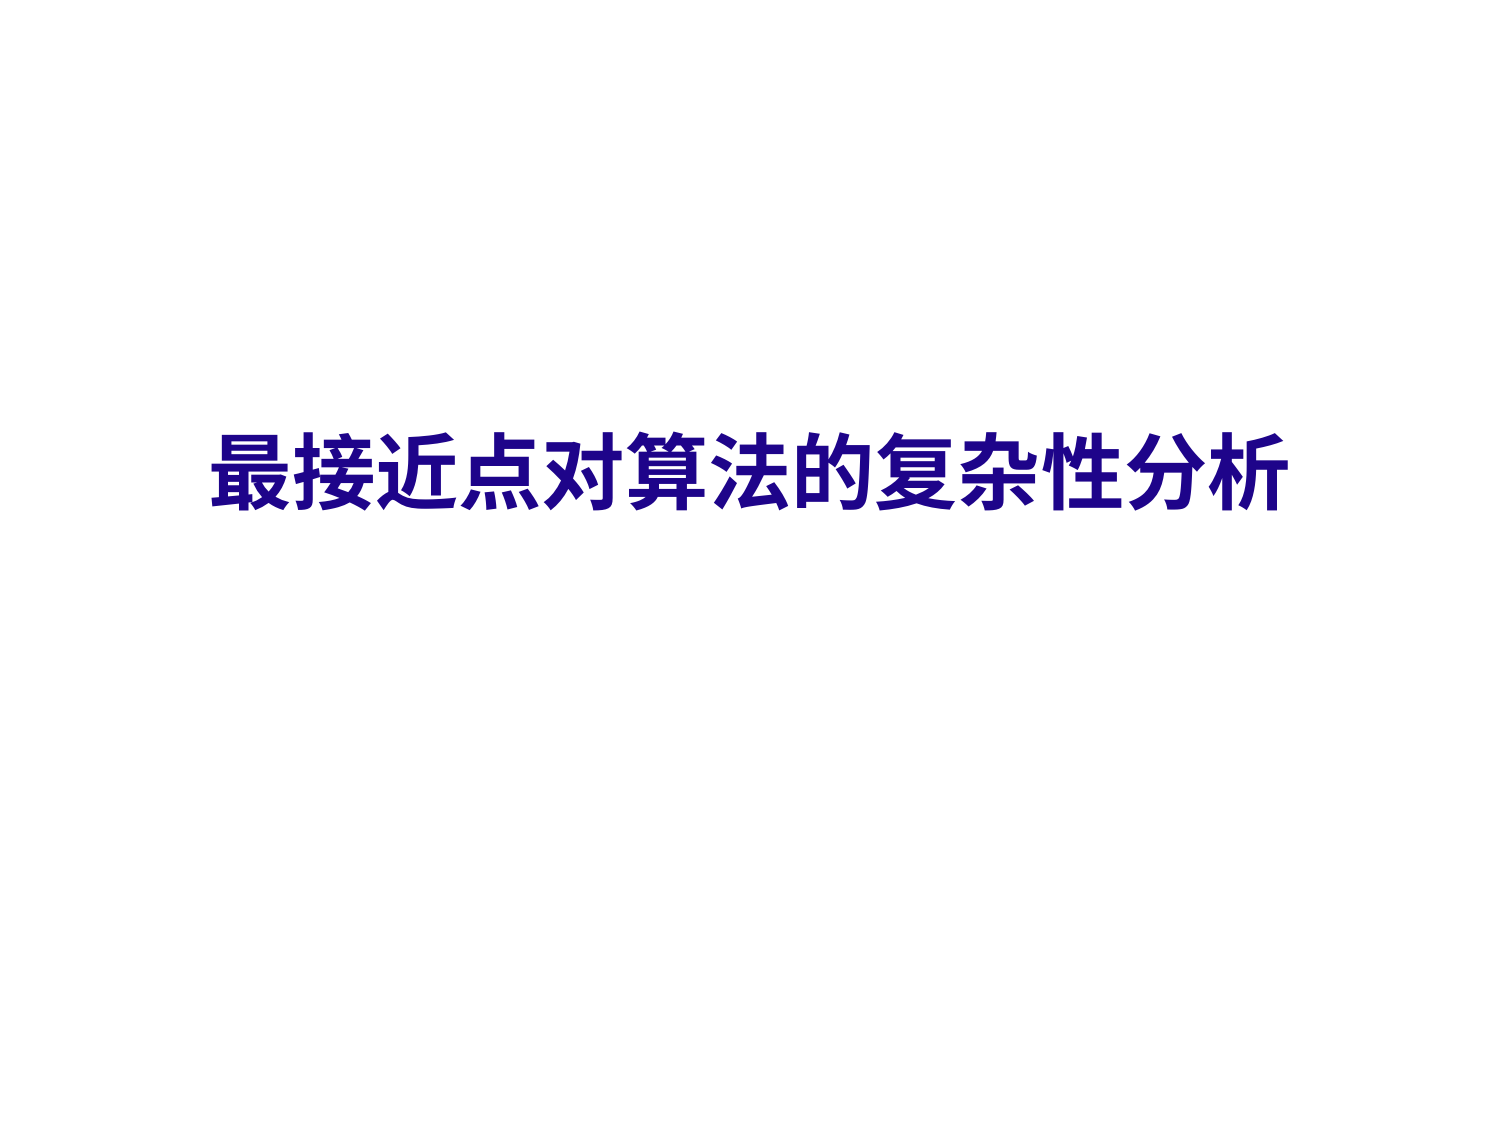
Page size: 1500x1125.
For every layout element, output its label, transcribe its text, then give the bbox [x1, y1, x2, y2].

title 最接近点对算法的复杂性分析 [112, 349, 1388, 591]
